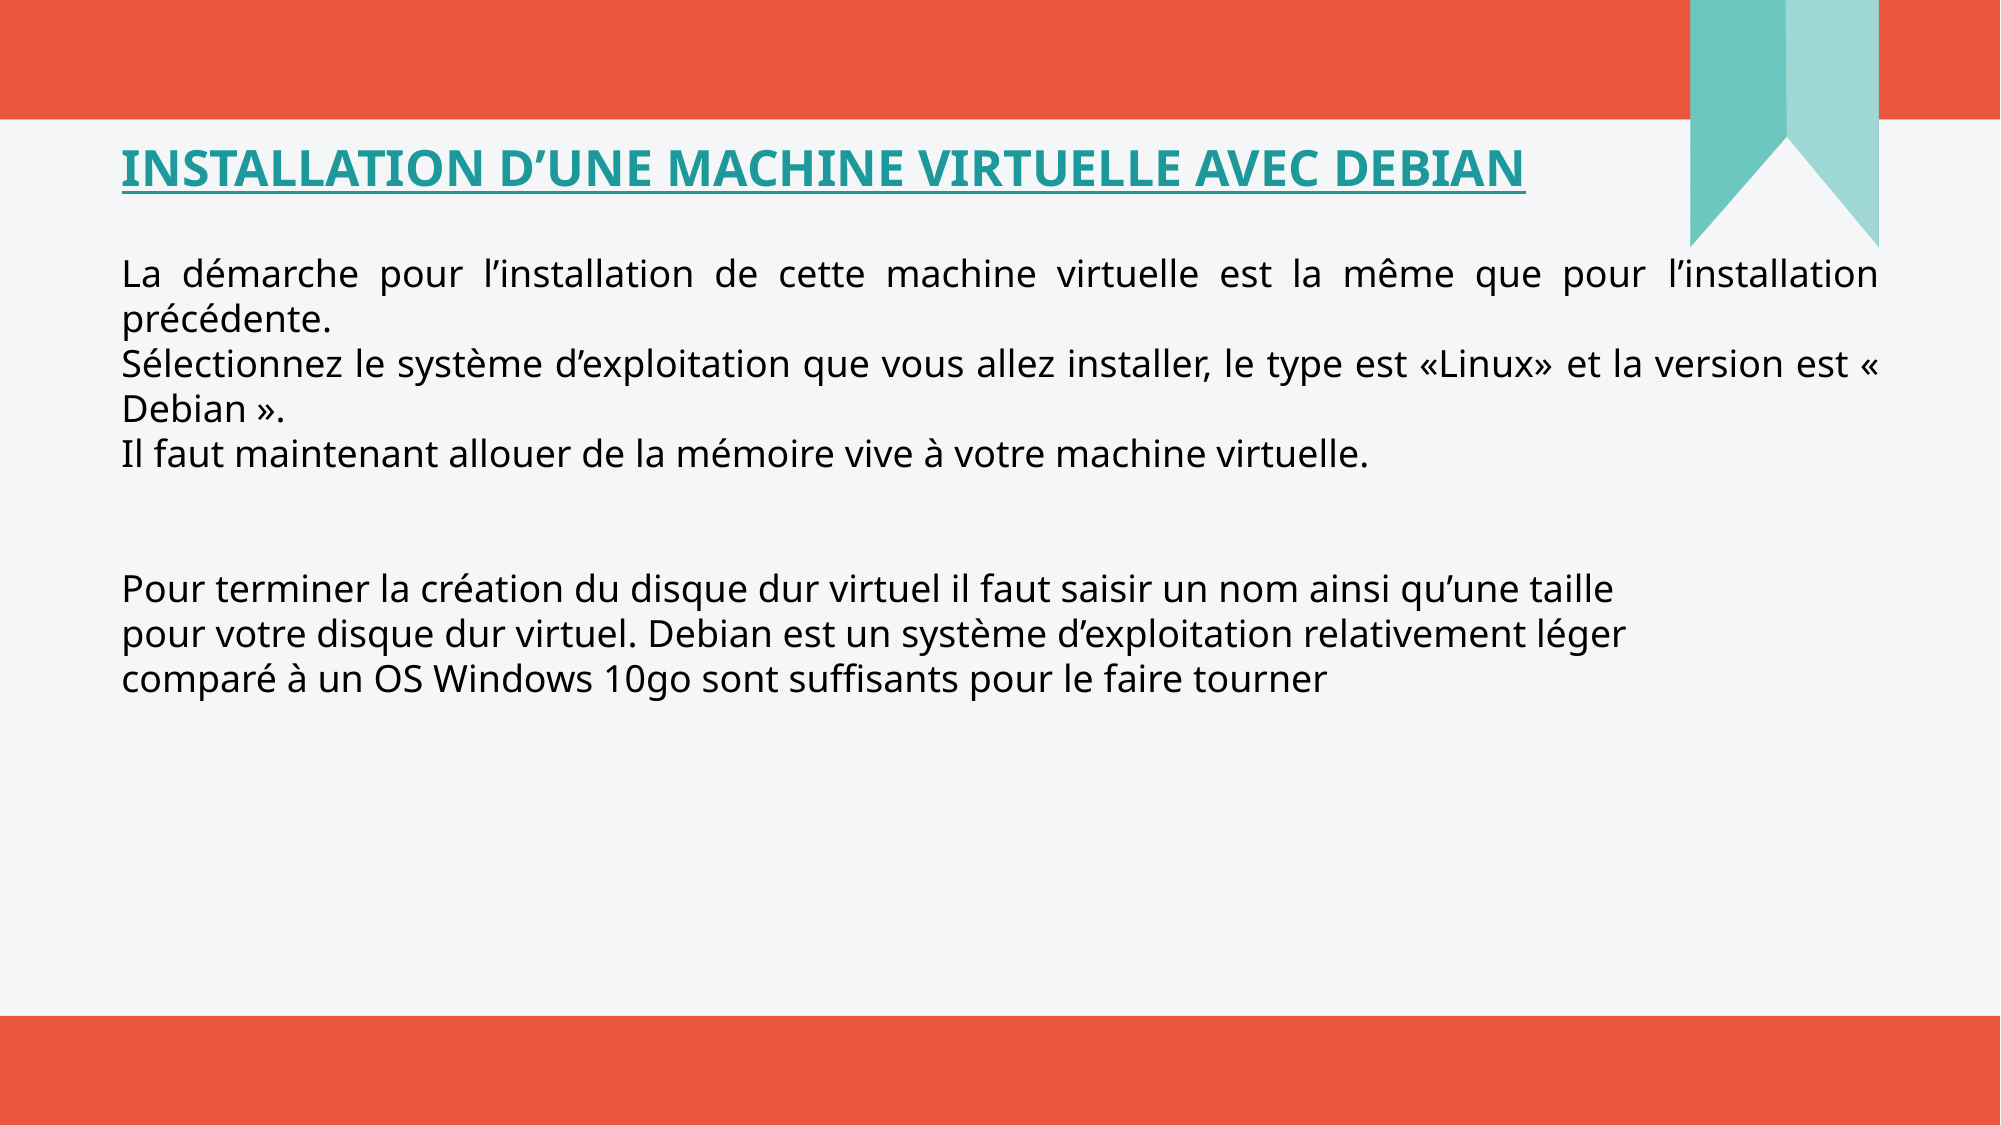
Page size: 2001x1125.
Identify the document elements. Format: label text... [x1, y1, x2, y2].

title INSTALLATION D’UNE MACHINE VIRTUELLE AVEC DEBIAN [106, 124, 1764, 217]
text_box La démarche pour l’installation de cette machine virtuelle est la même que pour l’installation précédente. Sélectionnez le système d’exploitation que vous allez installer, le type est «Linux» et la version est « Debian ». Il faut maintenant allouer de la mémoire vive à votre machine virtuelle. Pour terminer la création du disque dur virtuel il faut saisir un nom ainsi qu’une taille pour votre disque dur virtuel. Debian est un système d’exploitation relativement léger comparé à un OS Windows 10go sont suffisants pour le faire tourner [106, 242, 1895, 708]
picture [0, 0, 2000, 1125]
